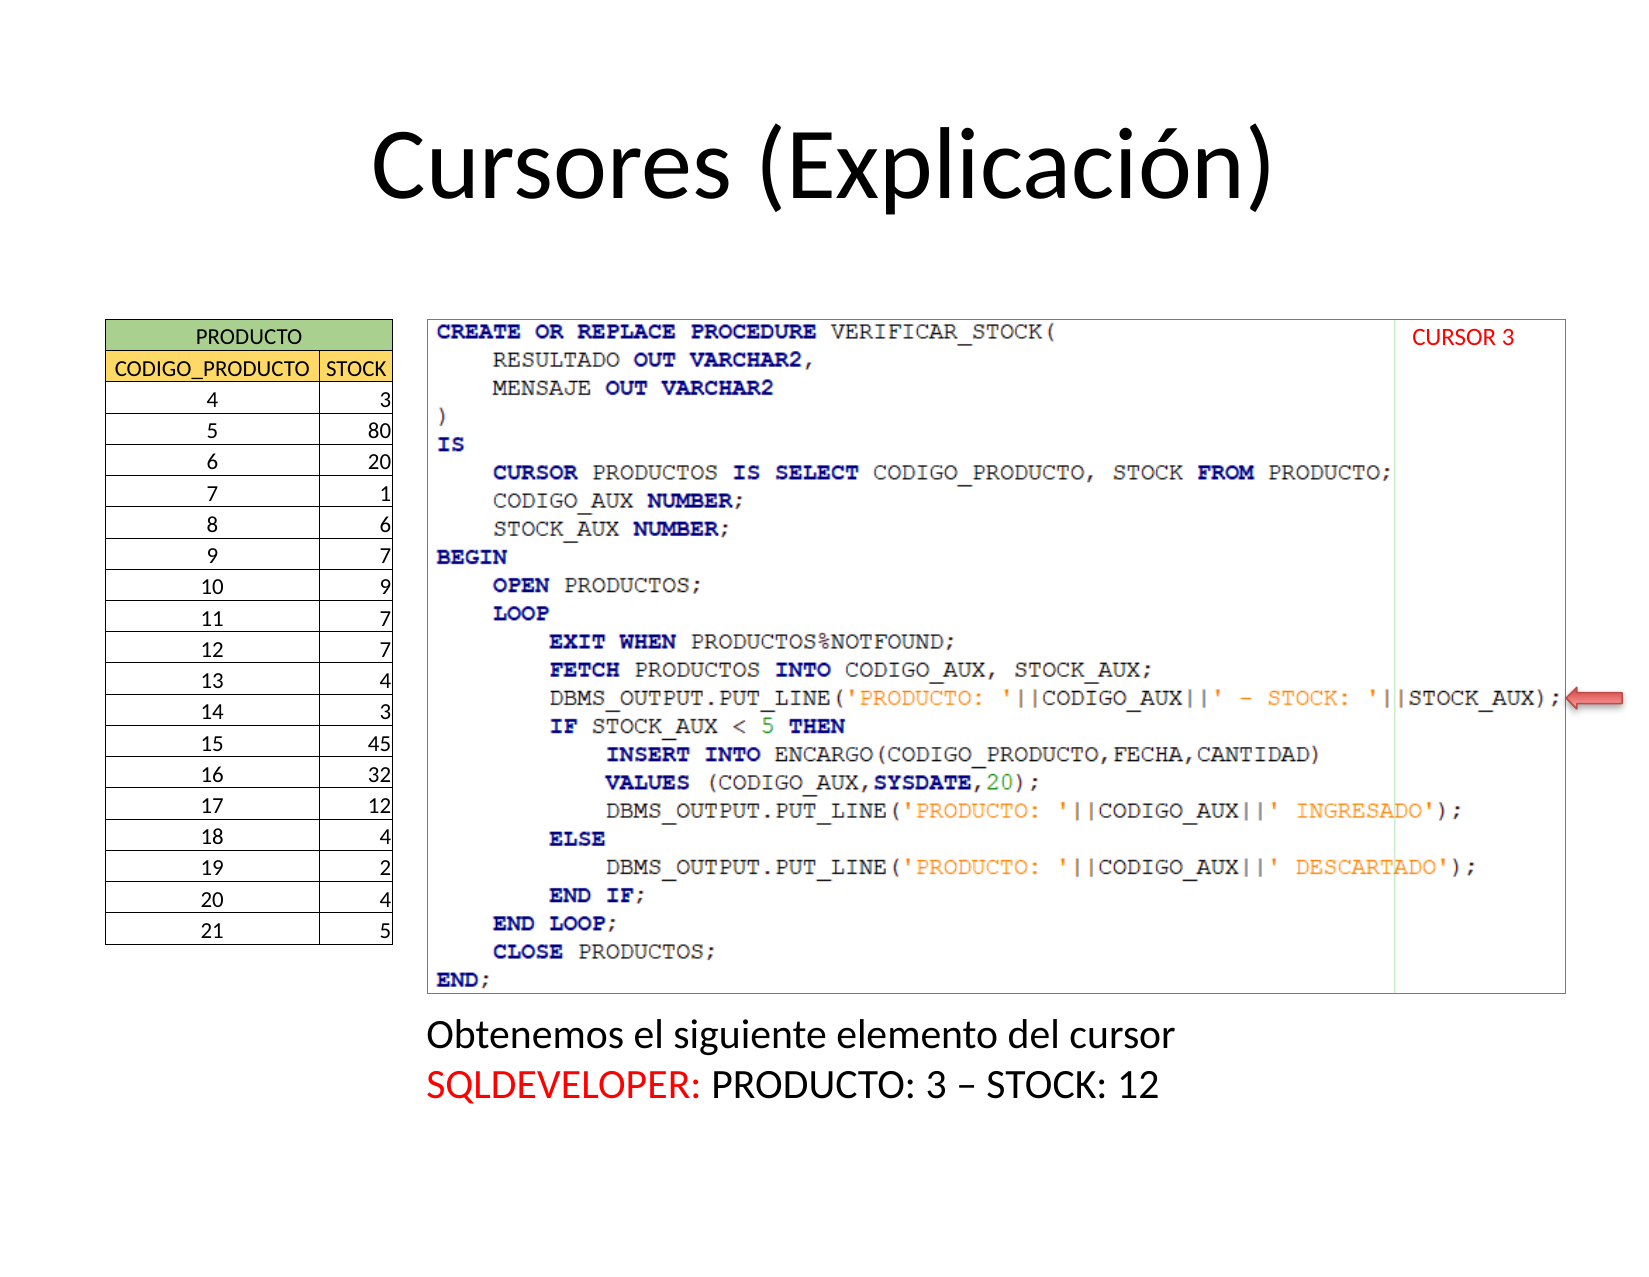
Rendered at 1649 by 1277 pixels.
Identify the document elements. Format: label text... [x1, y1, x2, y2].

table_cell 5 [320, 913, 392, 944]
table_cell 3 [320, 382, 392, 413]
picture [427, 319, 1567, 994]
table_cell 9 [320, 570, 392, 600]
table_cell 7 [320, 539, 392, 569]
table_cell 1 [320, 476, 392, 506]
table_cell 4 [320, 663, 392, 694]
text_box CURSOR 3 [1397, 312, 1572, 358]
table_cell 14 [106, 695, 319, 725]
table_cell 11 [106, 601, 319, 631]
table_cell 16 [106, 757, 319, 787]
table_cell 18 [106, 820, 319, 850]
table_cell 2 [320, 851, 392, 881]
table_cell 80 [320, 414, 392, 444]
table_cell 19 [106, 851, 319, 881]
table_cell STOCK [320, 351, 392, 381]
table_cell 4 [320, 882, 392, 912]
table_cell 15 [106, 726, 319, 756]
table_cell 12 [106, 632, 319, 662]
table_cell 32 [320, 757, 392, 787]
table_cell 17 [106, 788, 319, 819]
table_cell 20 [320, 445, 392, 475]
table_cell 7 [106, 476, 319, 506]
table_cell 4 [320, 820, 392, 850]
text_box Obtenemos el siguiente elemento del cursor SQLDEVELOPER: PRODUCTO: 3 – STOCK: 12 [411, 999, 1543, 1115]
table_cell 7 [320, 632, 392, 662]
table_cell 10 [106, 570, 319, 600]
table_cell CODIGO_PRODUCTO [106, 351, 319, 381]
table_cell 45 [320, 726, 392, 756]
table_header PRODUCTO [106, 320, 392, 350]
table_cell 12 [320, 788, 392, 819]
table_cell 7 [320, 601, 392, 631]
table_cell 5 [106, 414, 319, 444]
table_cell 20 [106, 882, 319, 912]
table_cell 3 [320, 695, 392, 725]
table_cell 9 [106, 539, 319, 569]
table_cell 6 [106, 445, 319, 475]
table_cell 13 [106, 663, 319, 694]
table_cell 6 [320, 507, 392, 538]
text_box [1571, 686, 1623, 710]
table_cell 21 [106, 913, 319, 944]
title Cursores (Explicación) [82, 51, 1566, 264]
table_cell 4 [106, 382, 319, 413]
table_cell 8 [106, 507, 319, 538]
